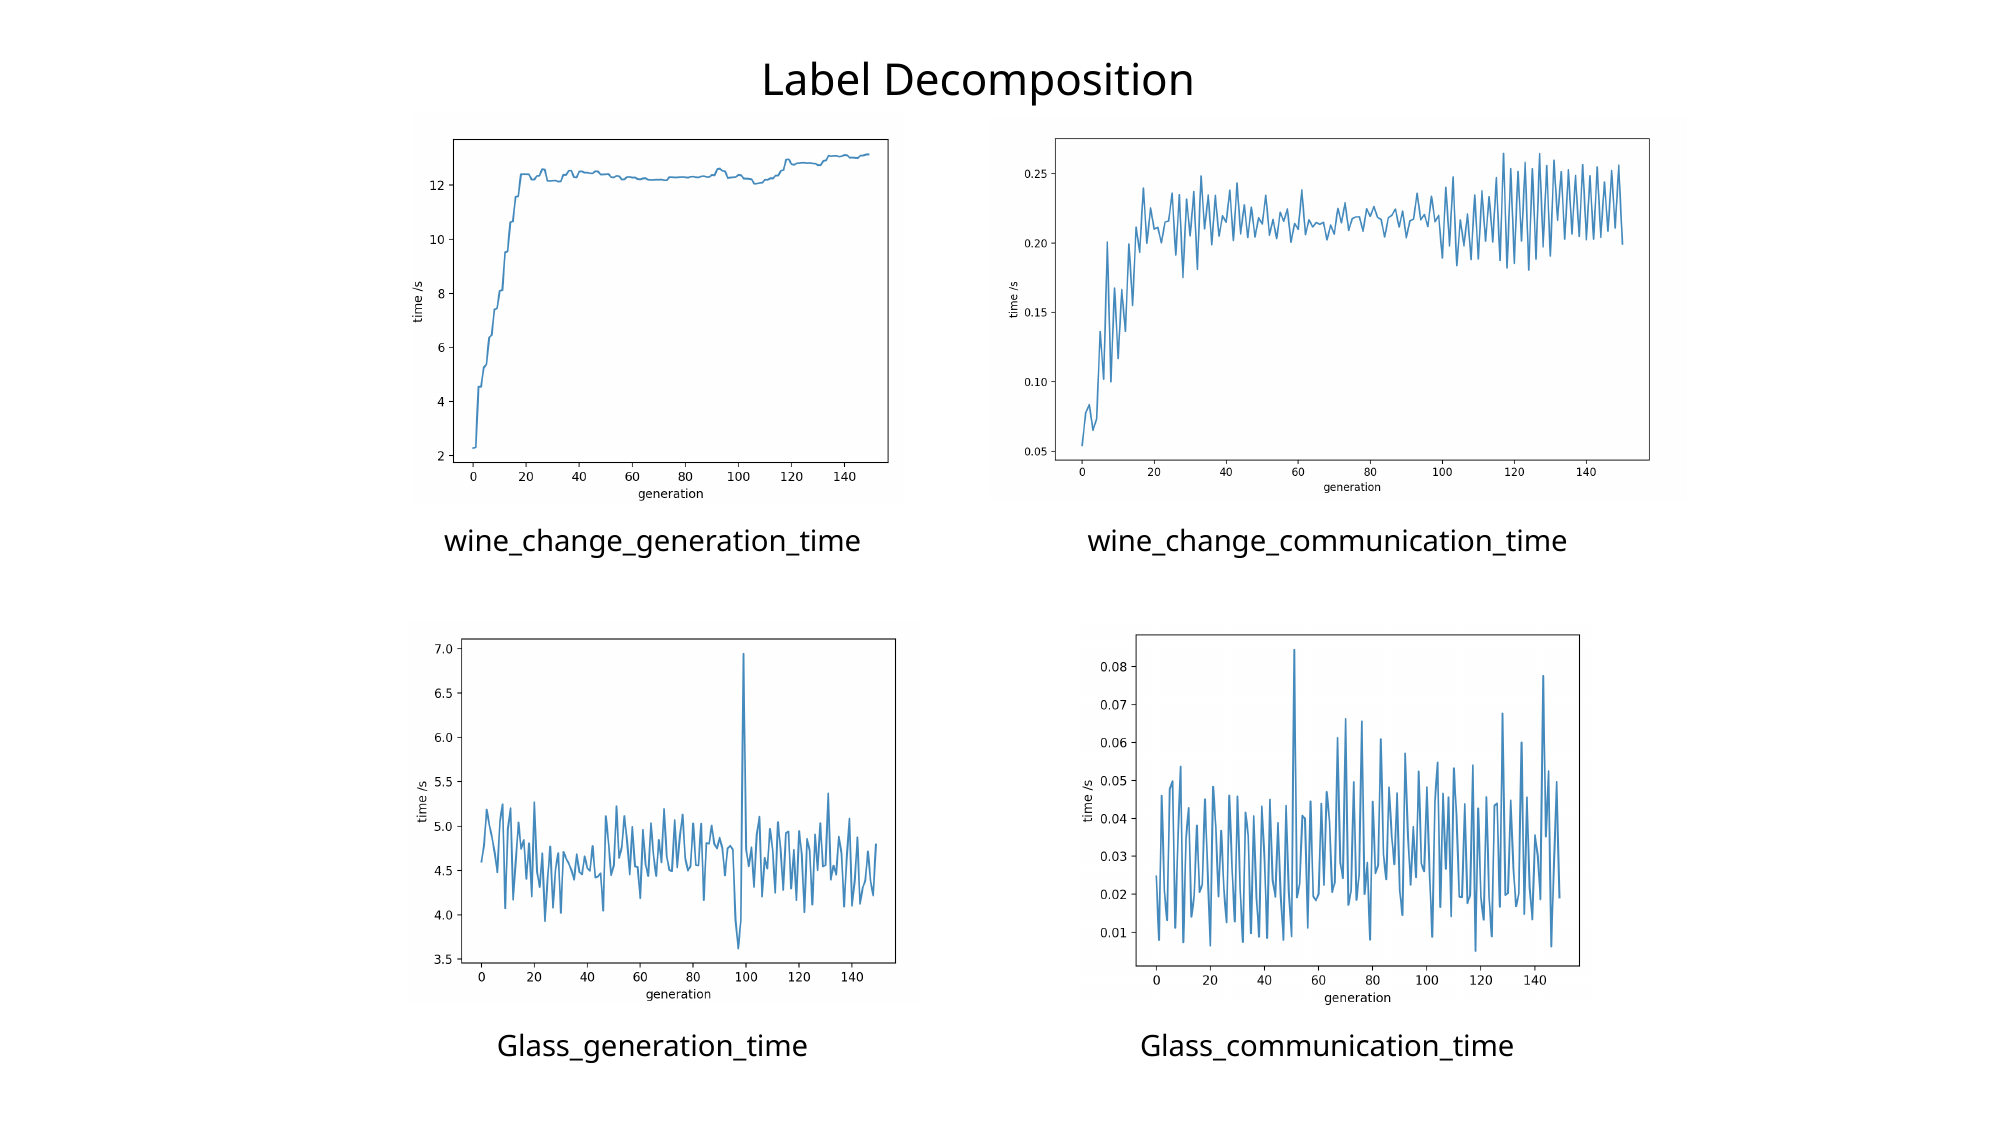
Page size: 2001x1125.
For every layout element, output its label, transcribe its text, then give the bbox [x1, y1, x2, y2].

picture [1076, 618, 1599, 1006]
text_box wine_change_communication_time [1081, 516, 1575, 564]
text_box wine_change_generation_time [438, 516, 868, 564]
text_box Label Decomposition [755, 45, 1202, 110]
picture [989, 117, 1686, 501]
picture [402, 620, 919, 1004]
picture [412, 111, 909, 507]
text_box Glass_generation_time [491, 1021, 815, 1069]
text_box Glass_communication_time [1134, 1021, 1521, 1069]
